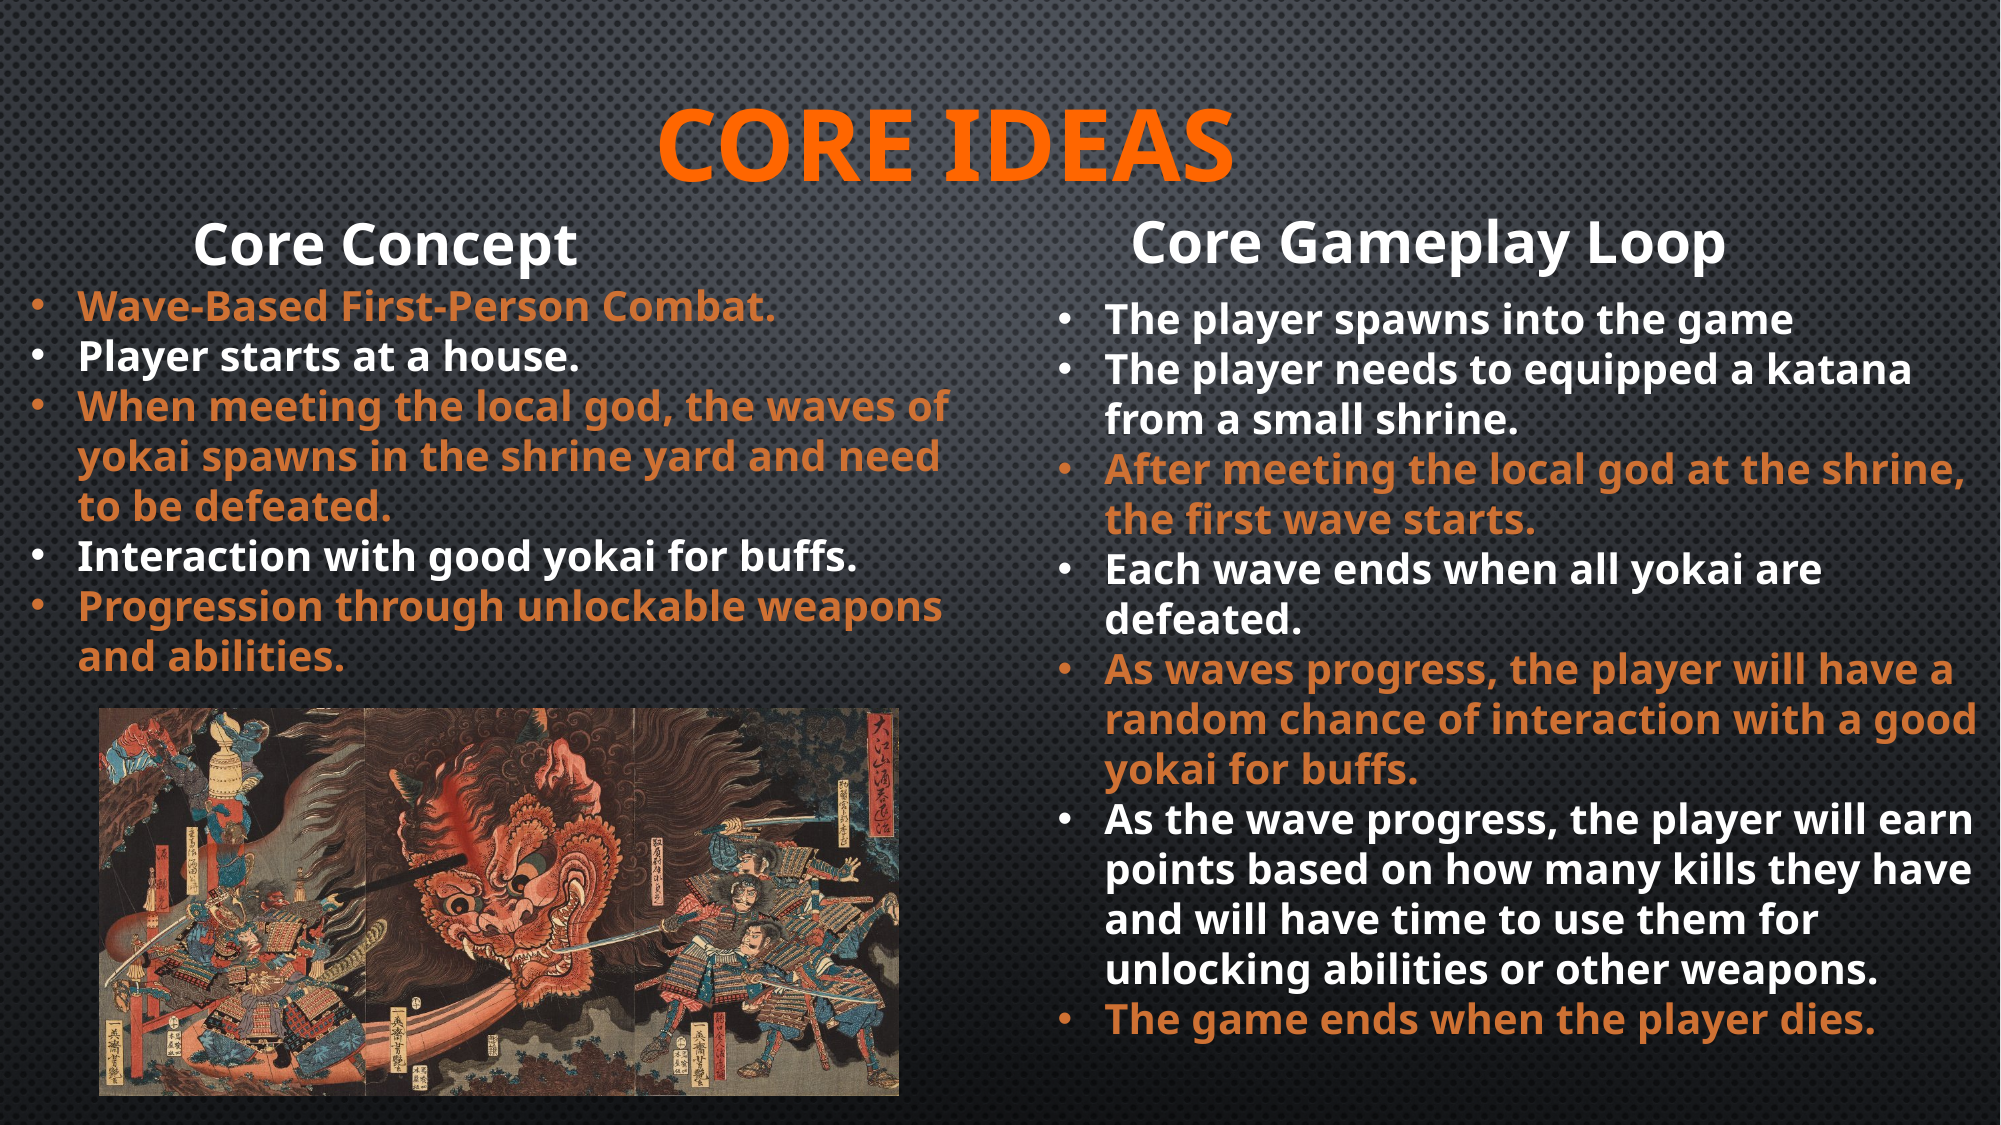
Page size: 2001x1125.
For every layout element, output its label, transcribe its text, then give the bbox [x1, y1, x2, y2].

picture [98, 707, 899, 1096]
text_box The player spawns into the game The player needs to equipped a katana from a small shrine. After meeting the local god at the shrine, the first wave starts. Each wave ends when all yokai are defeated. As waves progress, the player will have a random chance of interaction with a good yokai for buffs. As the wave progress, the player will earn points based on how many kills they have and will have time to use them for unlocking abilities or other weapons. The game ends when the player dies. [1042, 285, 2000, 1051]
title Core Ideas [233, 42, 1657, 209]
text_box Core Gameplay Loop [1115, 197, 1822, 283]
text_box Core Concept [177, 199, 708, 271]
text_box Wave-Based First-Person Combat. Player starts at a house. When meeting the local god, the waves of yokai spawns in the shrine yard and need to be defeated. Interaction with good yokai for buffs. Progression through unlockable weapons and abilities. [15, 271, 971, 687]
